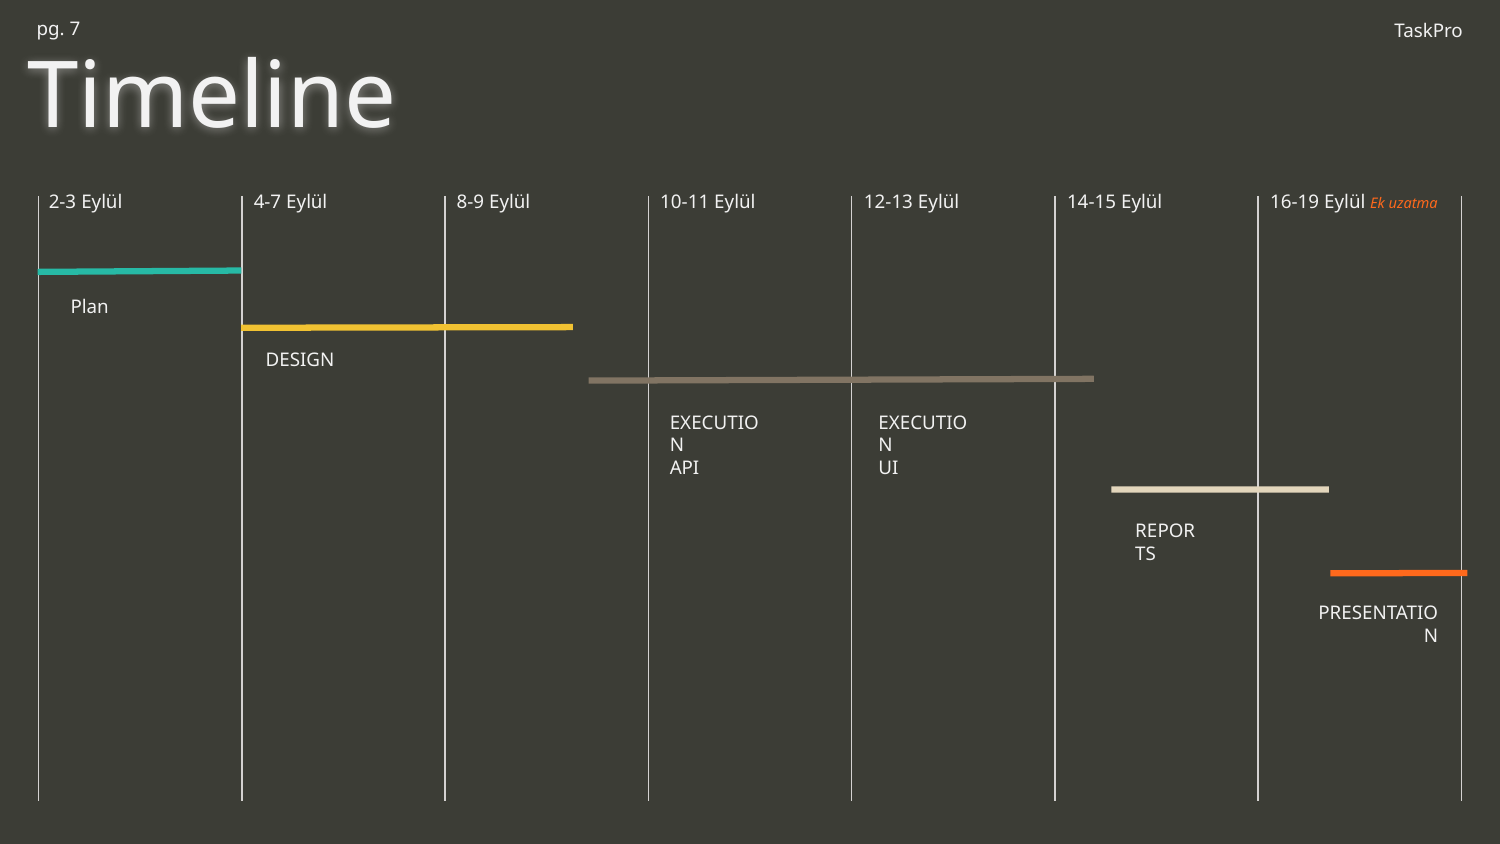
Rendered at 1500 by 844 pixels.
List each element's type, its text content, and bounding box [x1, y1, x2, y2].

subtitle TaskPro [1353, 3, 1478, 524]
subtitle 4-7 Eylül [238, 174, 358, 216]
subtitle 2-3 Eylül [33, 174, 151, 216]
subtitle 14-15 Eylül [1052, 174, 1191, 216]
text_box REPORTS [1120, 503, 1211, 579]
title Timeline [11, 54, 663, 158]
subtitle 12-13 Eylül [848, 174, 988, 216]
slide_number pg. ‹#› [21, 167, 112, 290]
text_box DESIGN [250, 336, 439, 382]
text_box EXECUTION API [654, 395, 774, 493]
subtitle 8-9 Eylül [441, 174, 566, 216]
text_box Plan [55, 283, 213, 329]
slide_number pg. ‹#› [21, 0, 112, 51]
subtitle 16-19 Eylül Ek uzatma [1255, 174, 1353, 216]
subtitle 10-11 Eylül [645, 174, 784, 216]
text_box EXECUTION UI [863, 395, 987, 493]
text_box PRESENTATION [1296, 586, 1453, 661]
